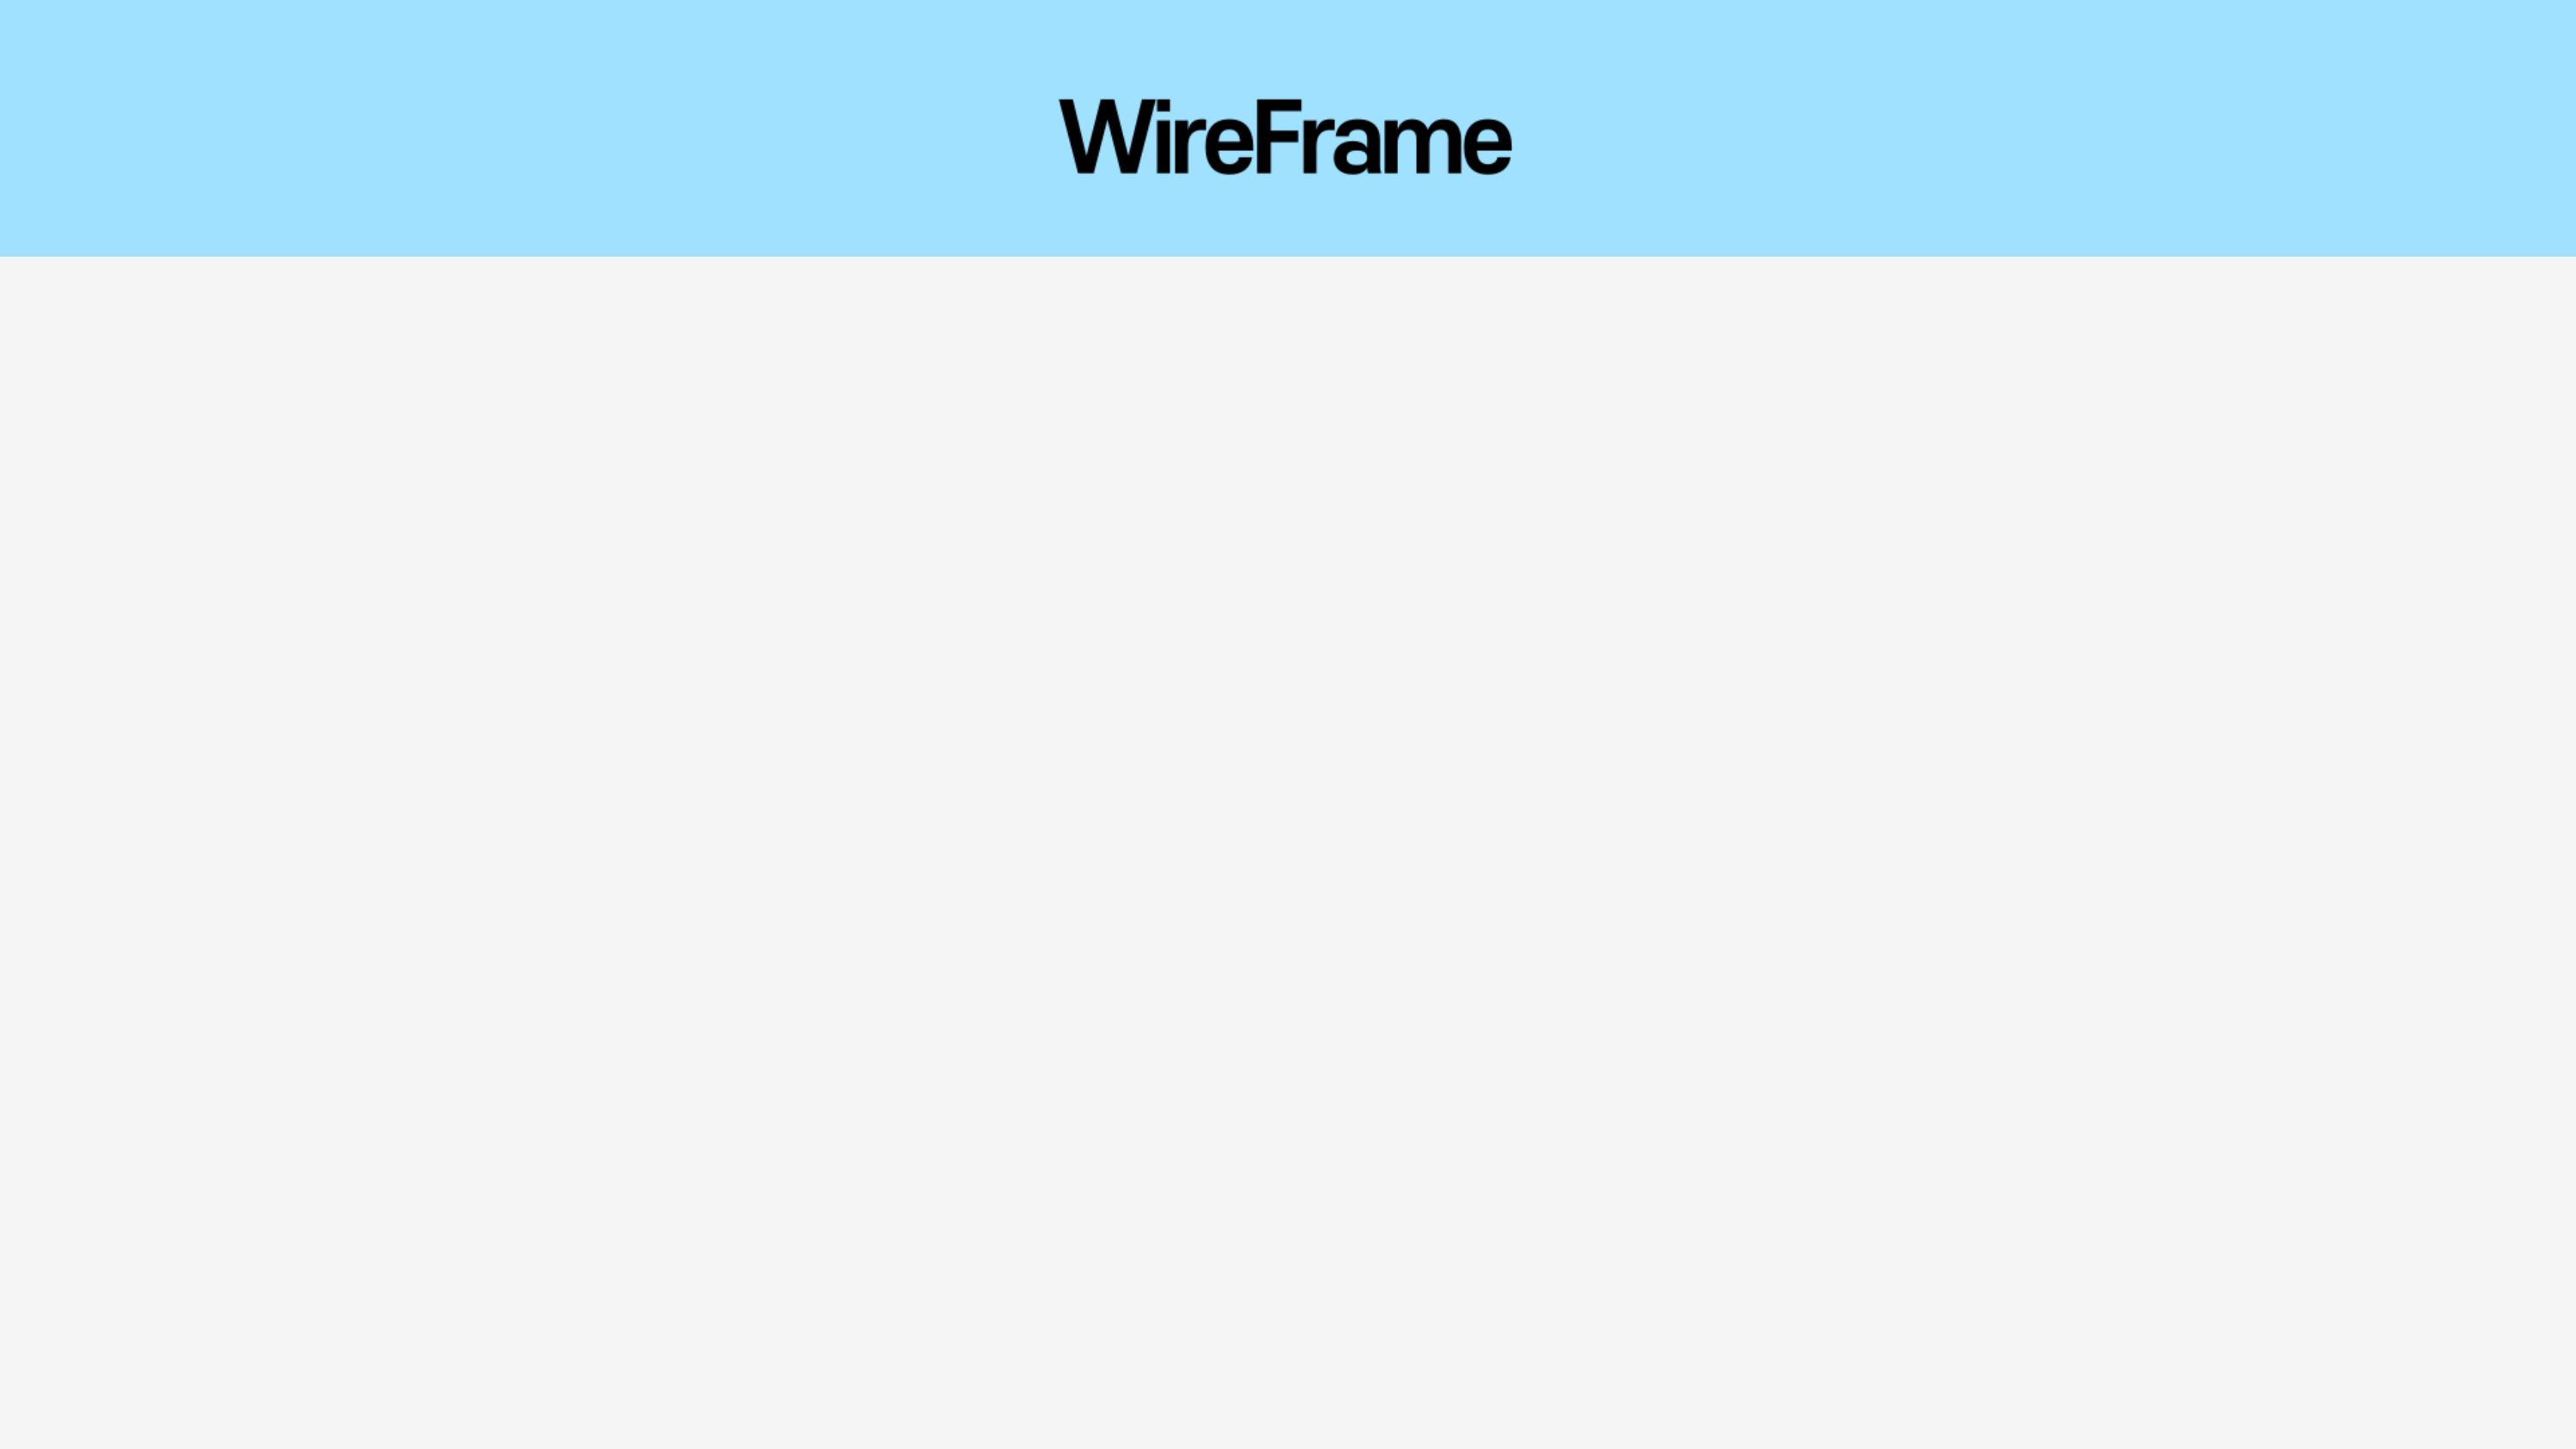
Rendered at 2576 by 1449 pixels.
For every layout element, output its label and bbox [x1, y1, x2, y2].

text_box [0, 0, 2576, 257]
picture [401, 56, 1561, 225]
